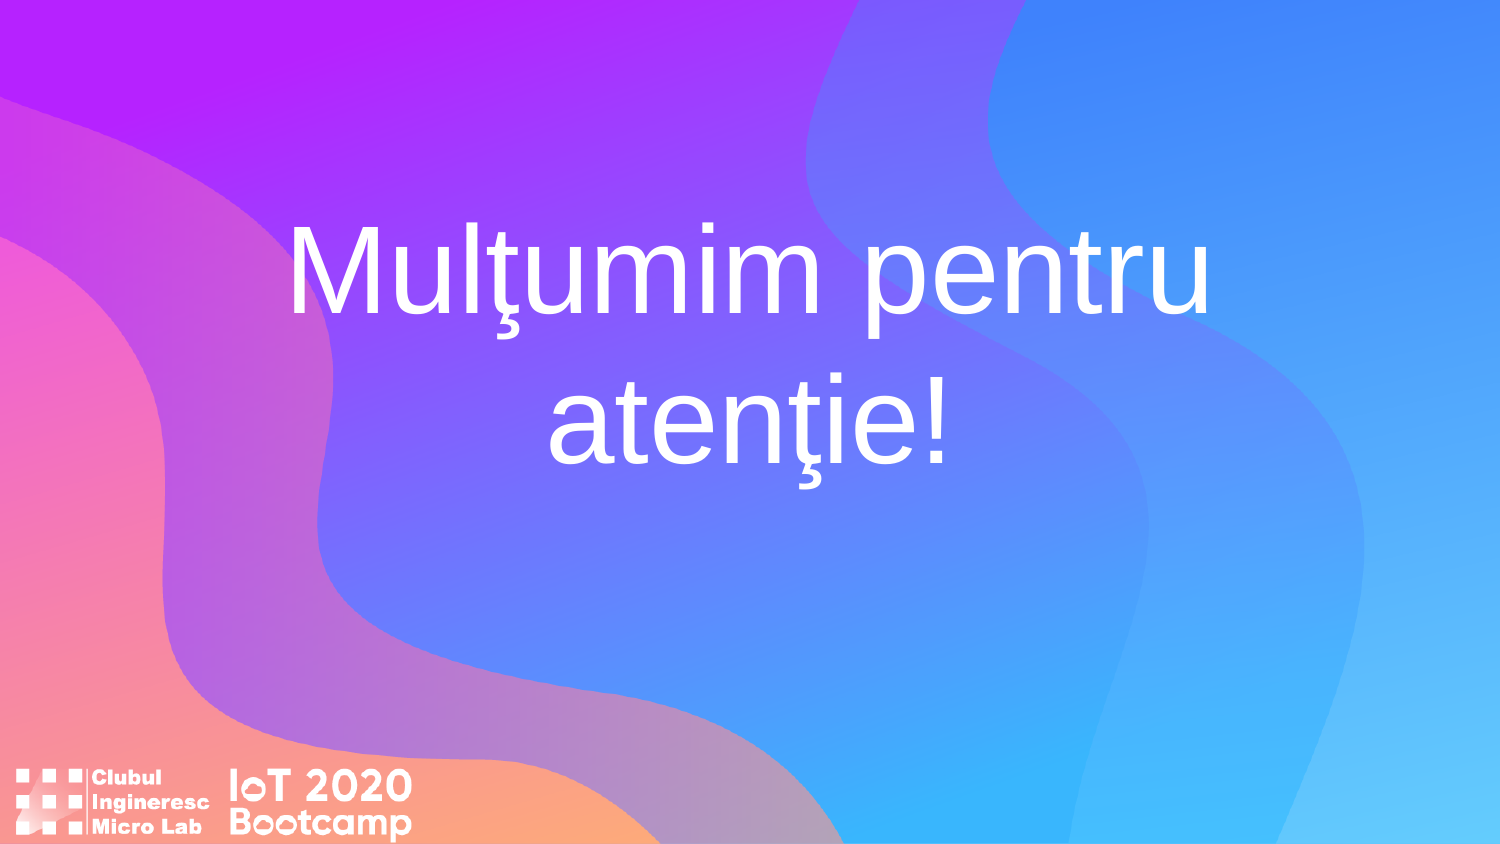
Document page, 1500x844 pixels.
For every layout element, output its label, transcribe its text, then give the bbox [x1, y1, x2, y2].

picture [0, 0, 1500, 844]
title Mulţumim pentru atenţie! [51, 181, 1449, 504]
